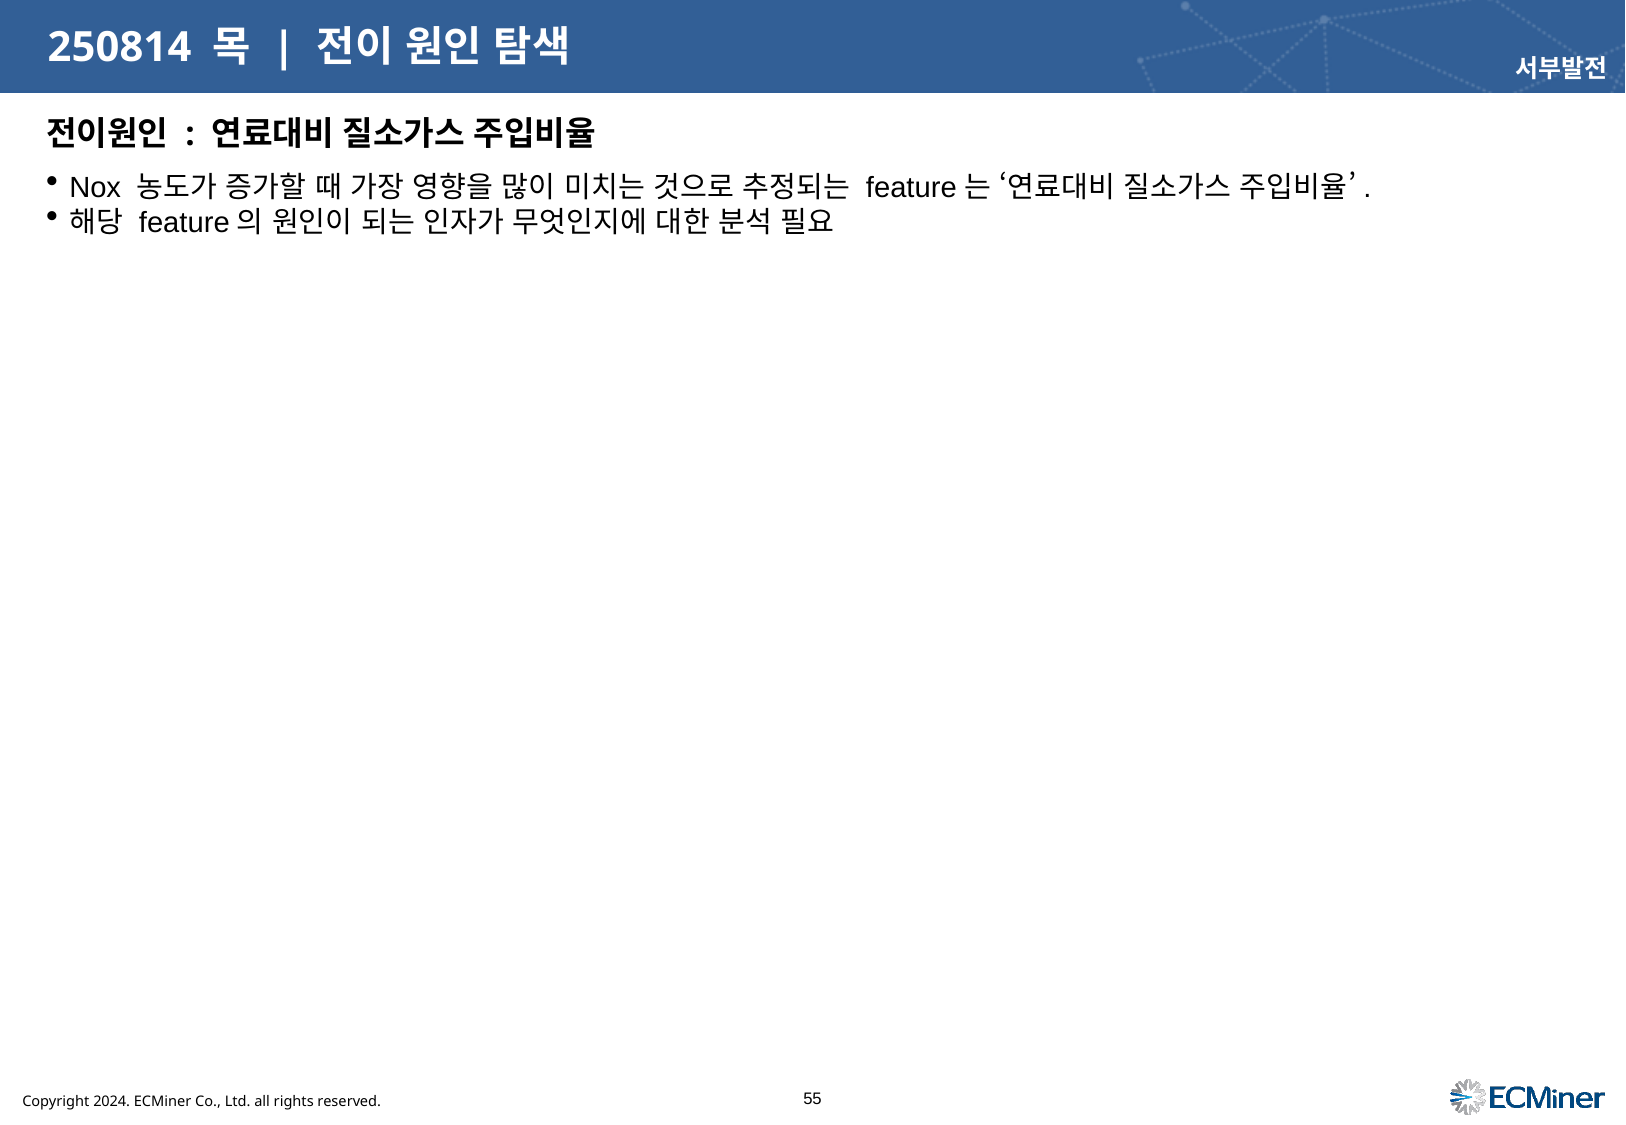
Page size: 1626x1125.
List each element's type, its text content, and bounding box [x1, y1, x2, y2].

list 전이원인 : 연료대비 질소가스 주입비율 [34, 93, 1581, 160]
title 250814 목 | 전이 원인 탐색 [32, 12, 1435, 79]
picture [1450, 1079, 1605, 1115]
picture [0, 0, 1625, 93]
list 서부발전 [1137, 44, 1622, 91]
text_box Nox 농도가 증가할 때 가장 영향을 많이 미치는 것으로 추정되는 feature는 ‘연료대비 질소가스 주입비율’. 해당 feature의 원인이 되는 인자가 무엇인지에 대한 분석 필요 [45, 168, 1592, 239]
